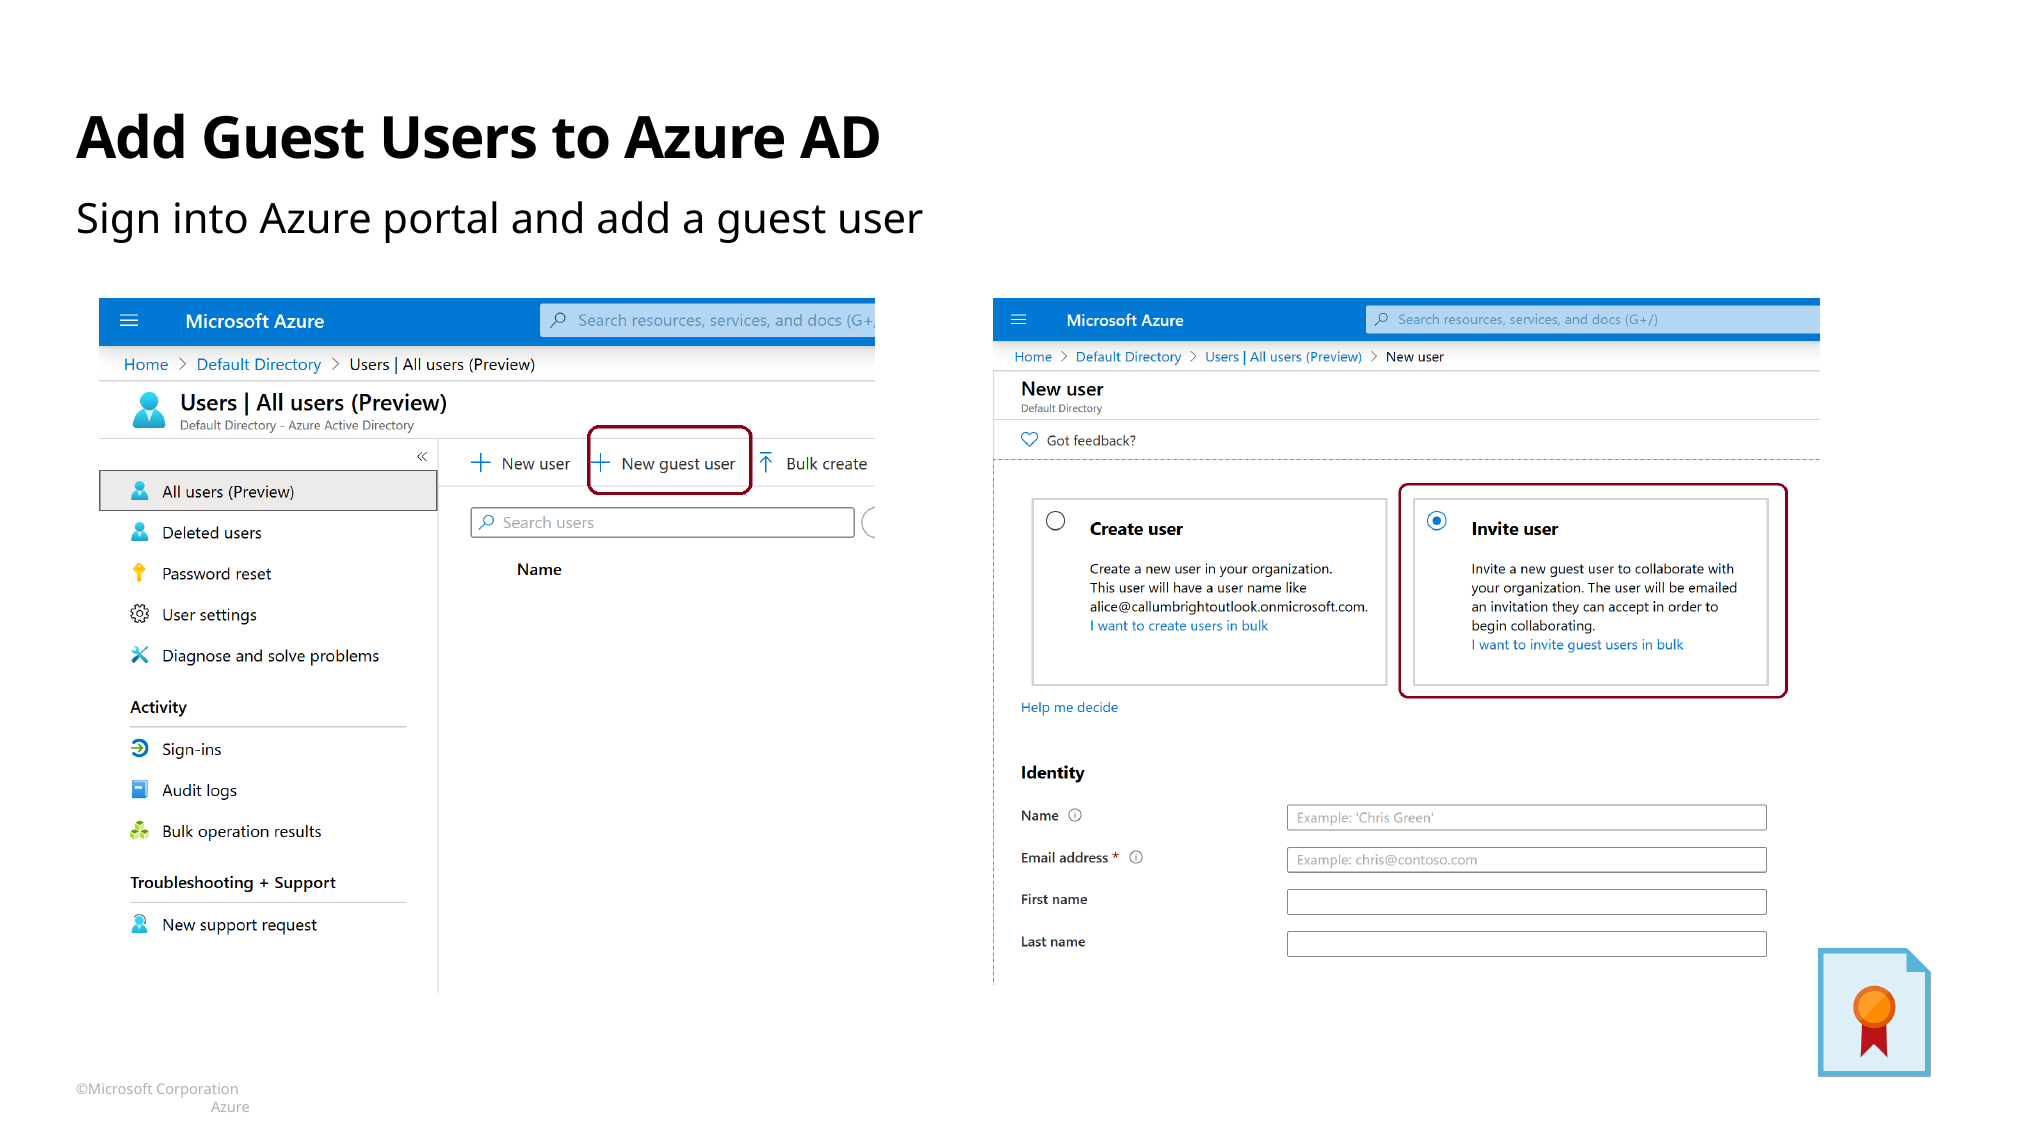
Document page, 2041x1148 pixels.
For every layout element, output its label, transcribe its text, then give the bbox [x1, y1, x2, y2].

picture [993, 298, 1941, 1080]
title Add Guest Users to Azure AD [76, 103, 1969, 172]
list Sign into Azure portal and add a guest user [76, 192, 1647, 243]
picture [99, 298, 875, 994]
